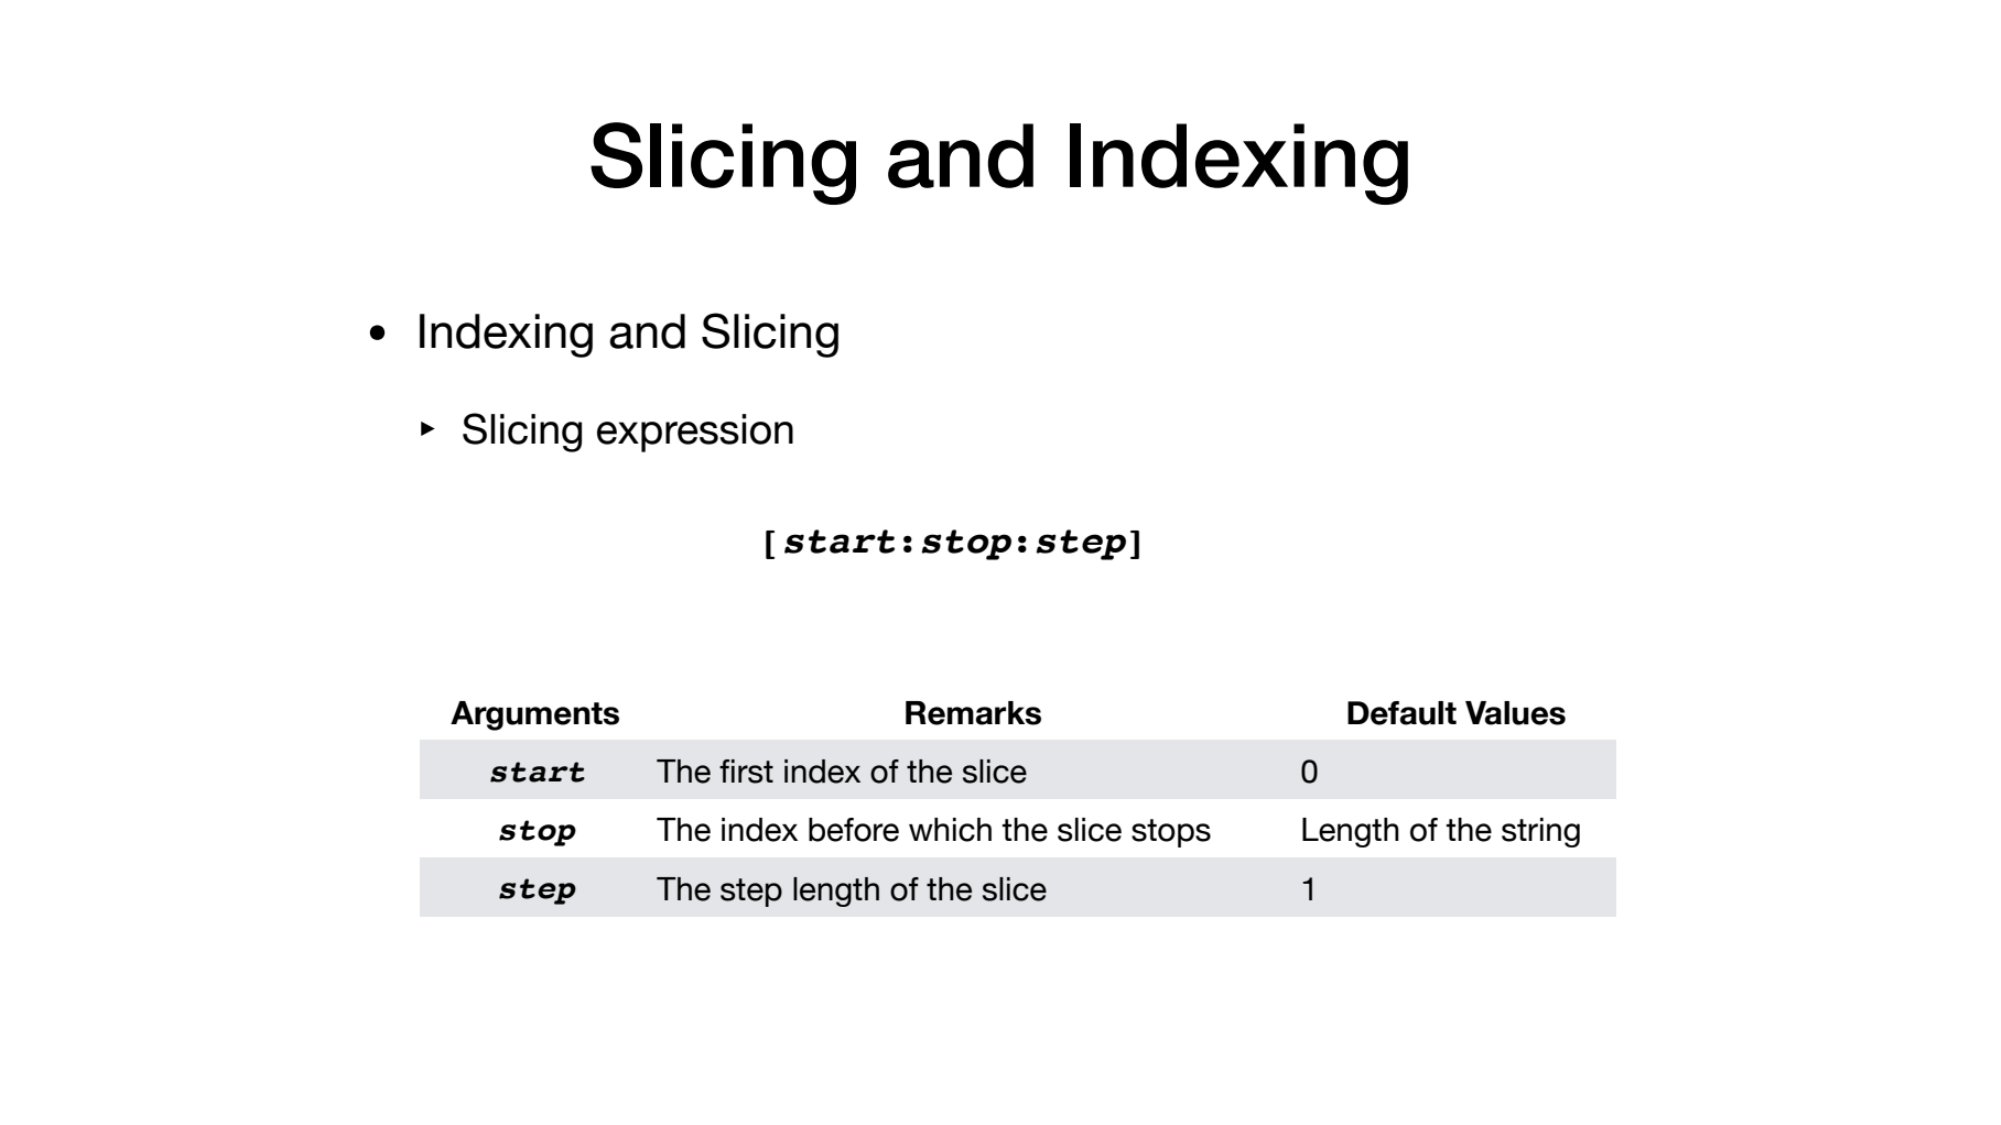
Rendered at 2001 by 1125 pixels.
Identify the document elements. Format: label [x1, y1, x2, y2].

picture [249, 99, 1750, 975]
